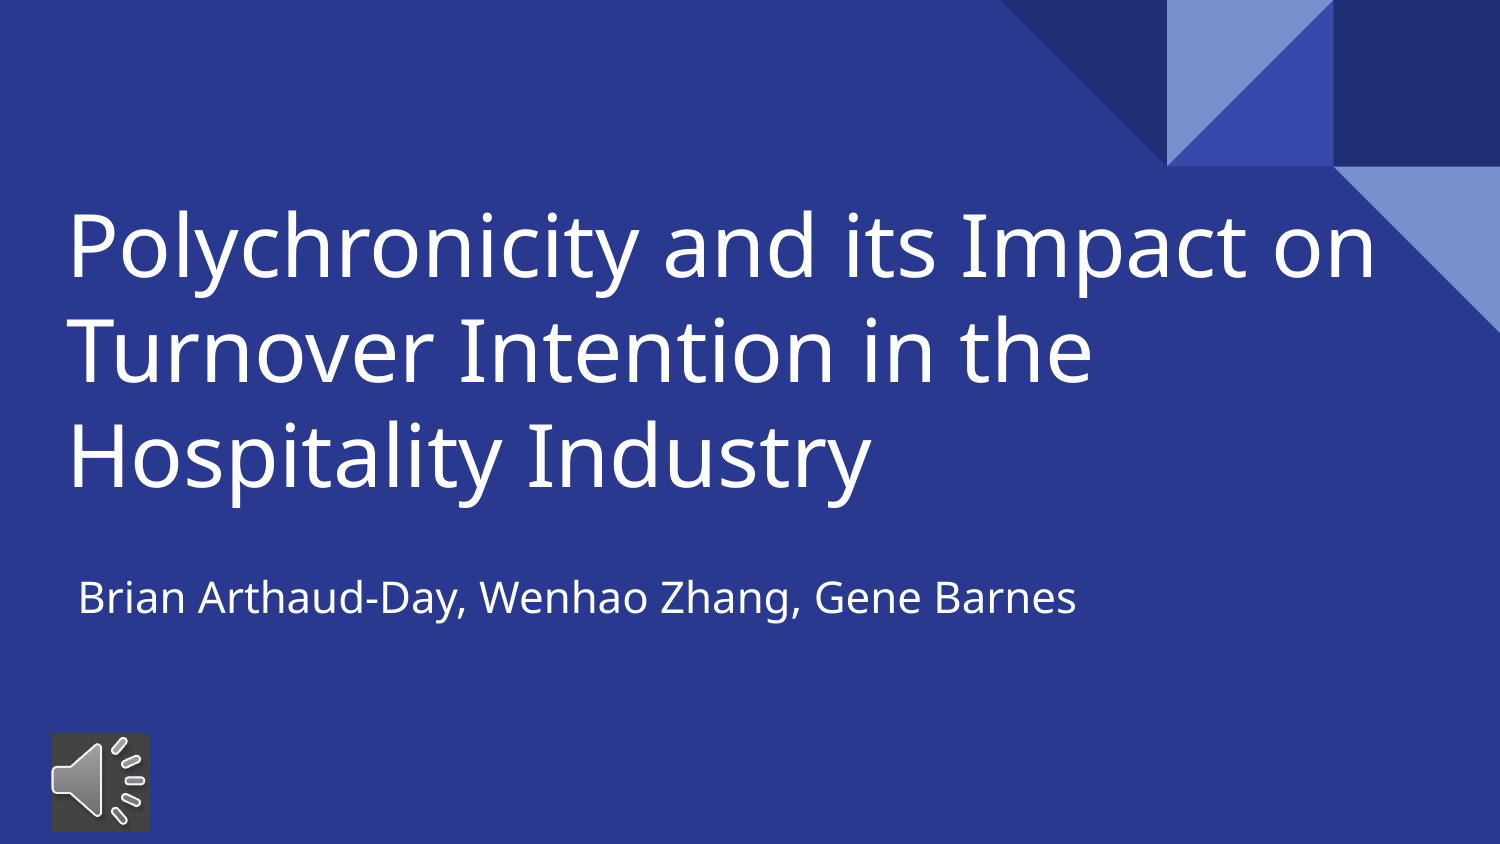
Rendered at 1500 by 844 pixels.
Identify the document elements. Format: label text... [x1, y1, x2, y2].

subtitle Brian Arthaud-Day, Wenhao Zhang, Gene Barnes [62, 554, 1461, 685]
title Polychronicity and its Impact on Turnover Intention in the Hospitality Industry [51, 122, 1449, 520]
picture [50, 733, 152, 834]
